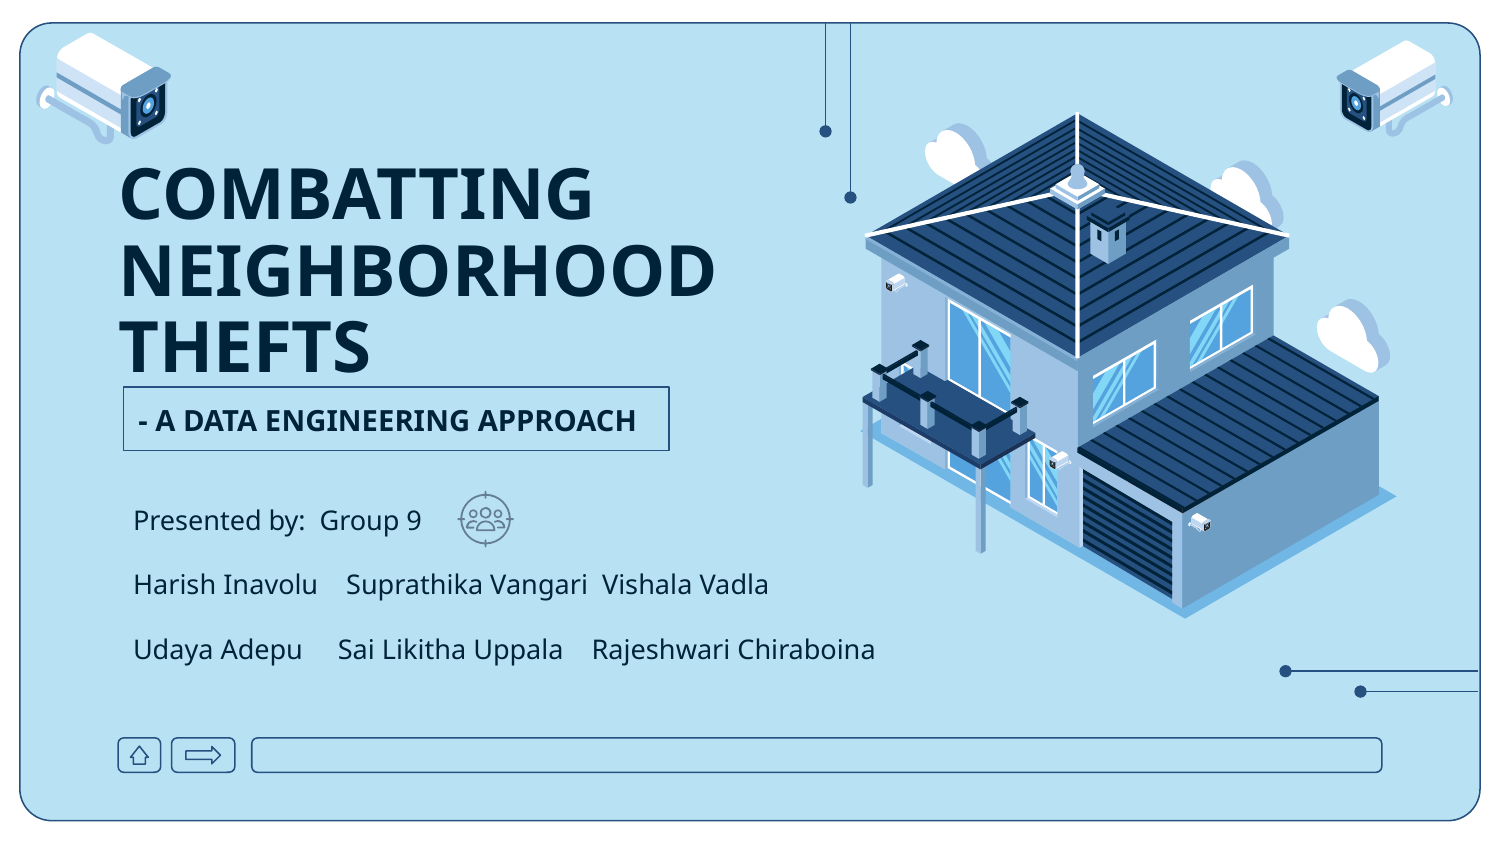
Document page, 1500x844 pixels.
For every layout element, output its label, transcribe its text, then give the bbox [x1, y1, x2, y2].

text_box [1335, 40, 1454, 137]
text_box Presented by: Group 9 Harish Inavolu Suprathika Vangari Vishala Vadla Udaya Adepu Sai Likitha Uppala Rajeshwari Chiraboina [118, 487, 919, 714]
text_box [35, 32, 173, 145]
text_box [859, 111, 1397, 619]
subtitle - A DATA ENGINEERING APPROACH [123, 386, 670, 451]
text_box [456, 490, 515, 548]
title COMBATTING NEIGHBORHOOD THEFTS [103, 143, 763, 379]
